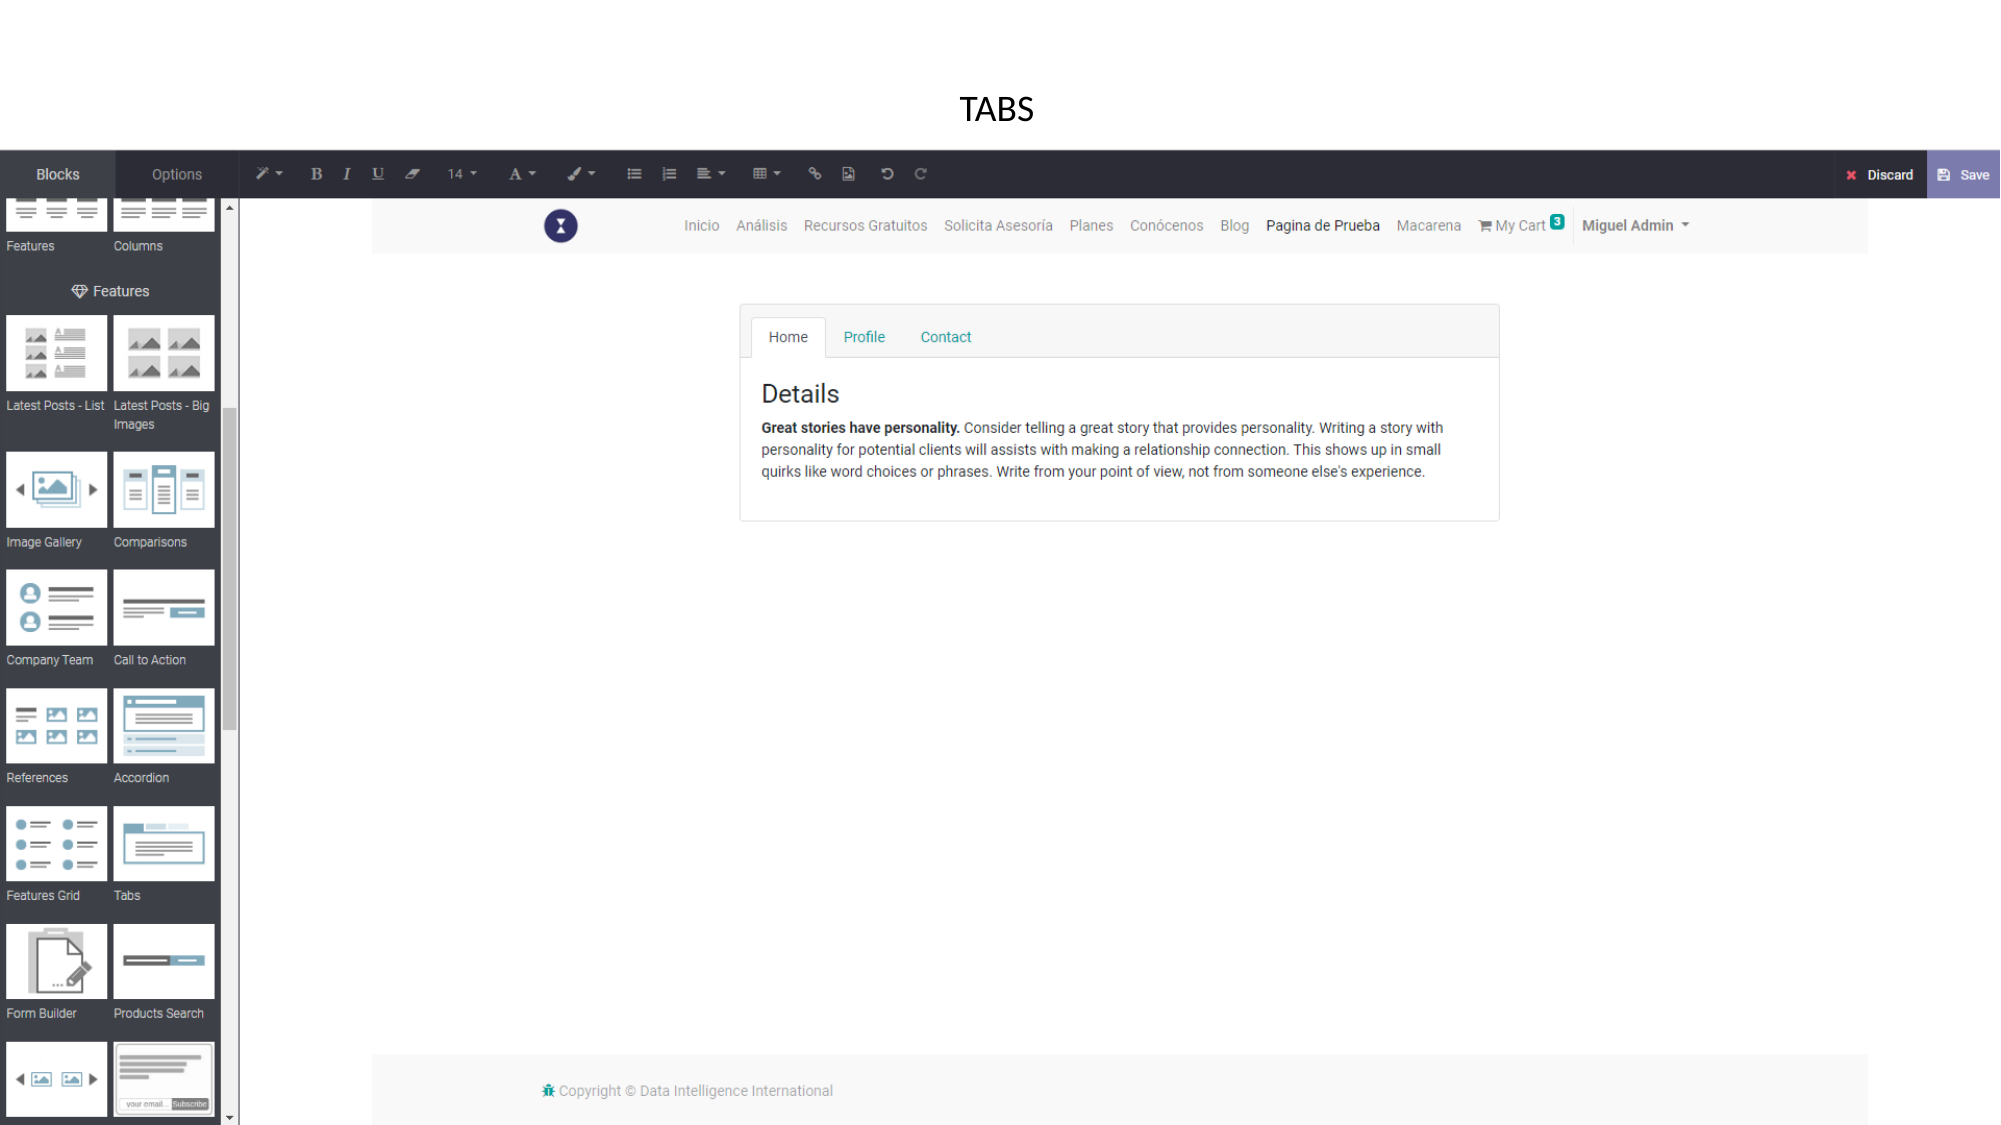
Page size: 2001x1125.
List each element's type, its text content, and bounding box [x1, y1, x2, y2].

picture [0, 149, 2000, 1125]
text_box TABS [944, 76, 1050, 137]
